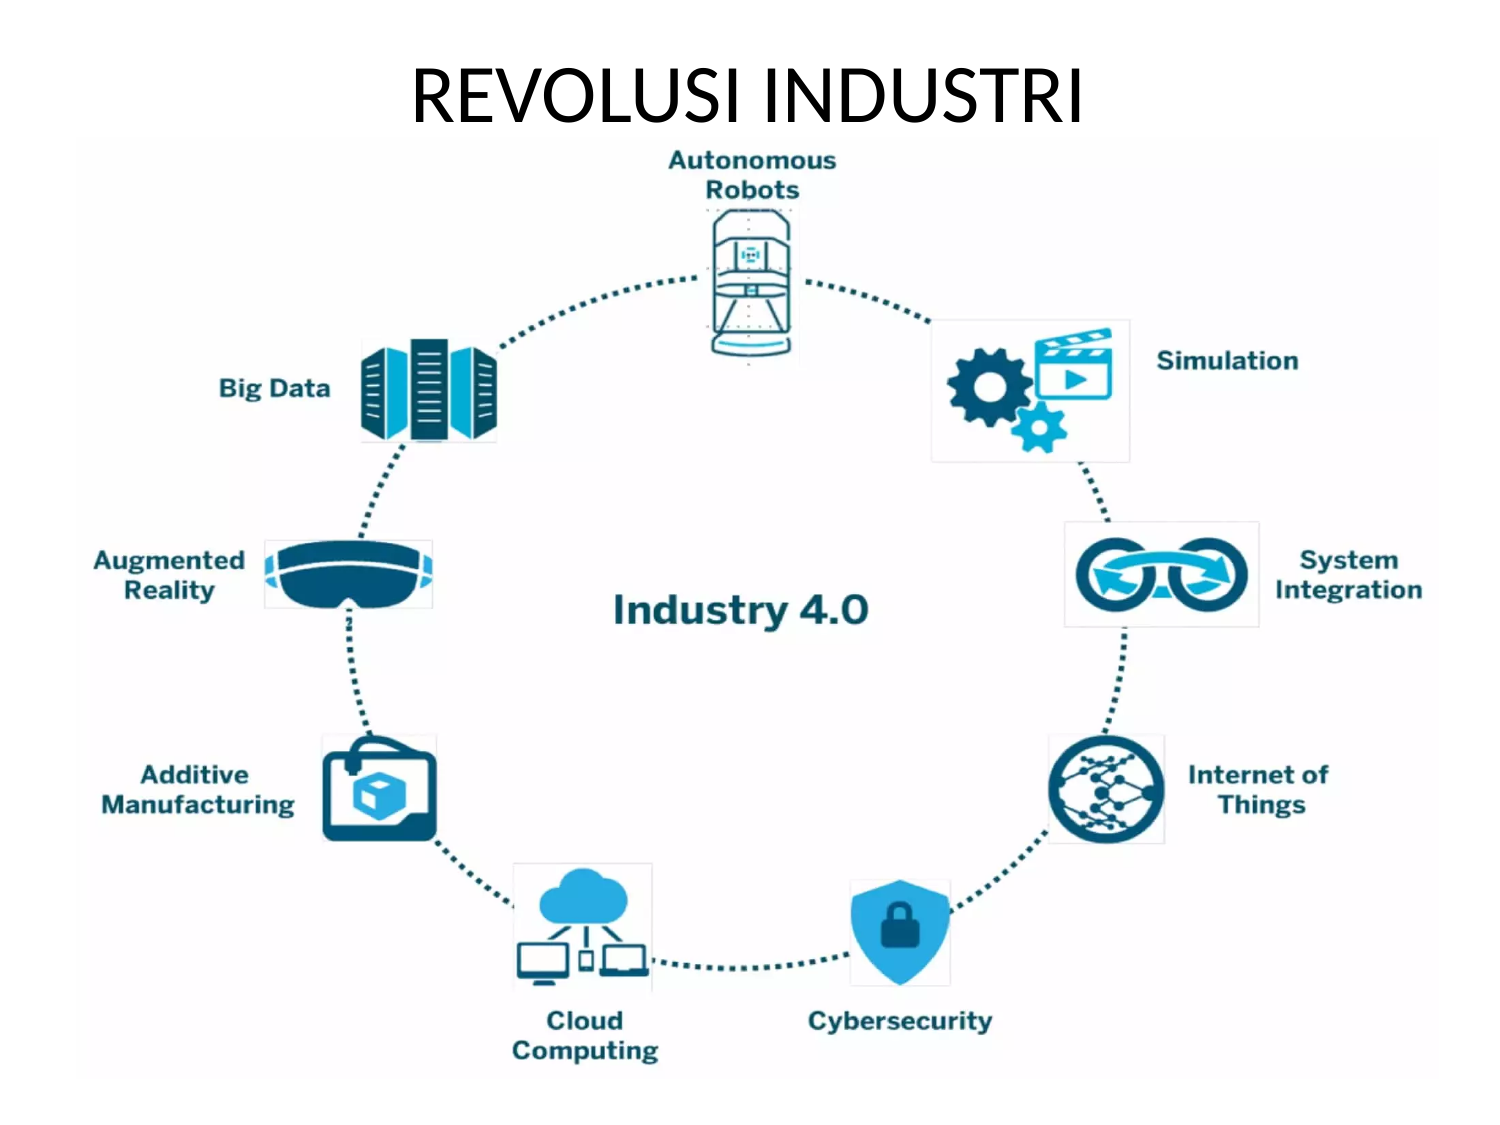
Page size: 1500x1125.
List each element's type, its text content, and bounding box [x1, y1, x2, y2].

picture [76, 136, 1439, 1079]
title REVOLUSI INDUSTRI [73, 30, 1424, 138]
